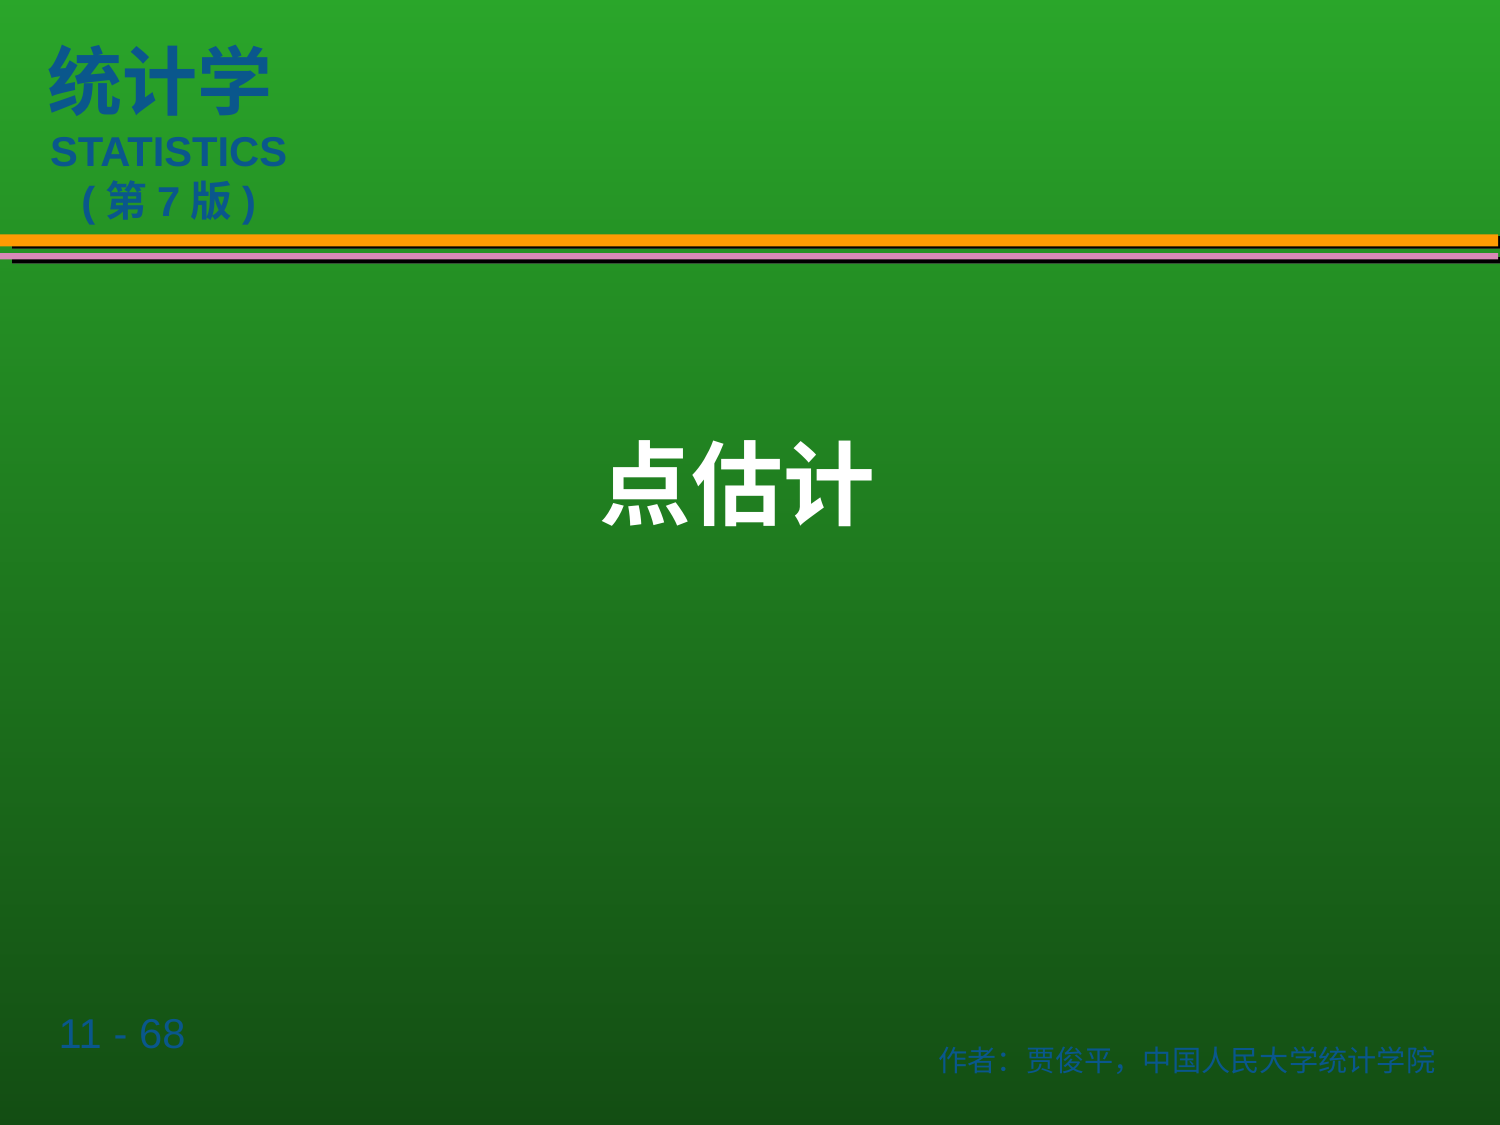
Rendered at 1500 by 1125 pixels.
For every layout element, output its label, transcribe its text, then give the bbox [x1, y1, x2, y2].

title 点估计 [99, 375, 1375, 600]
